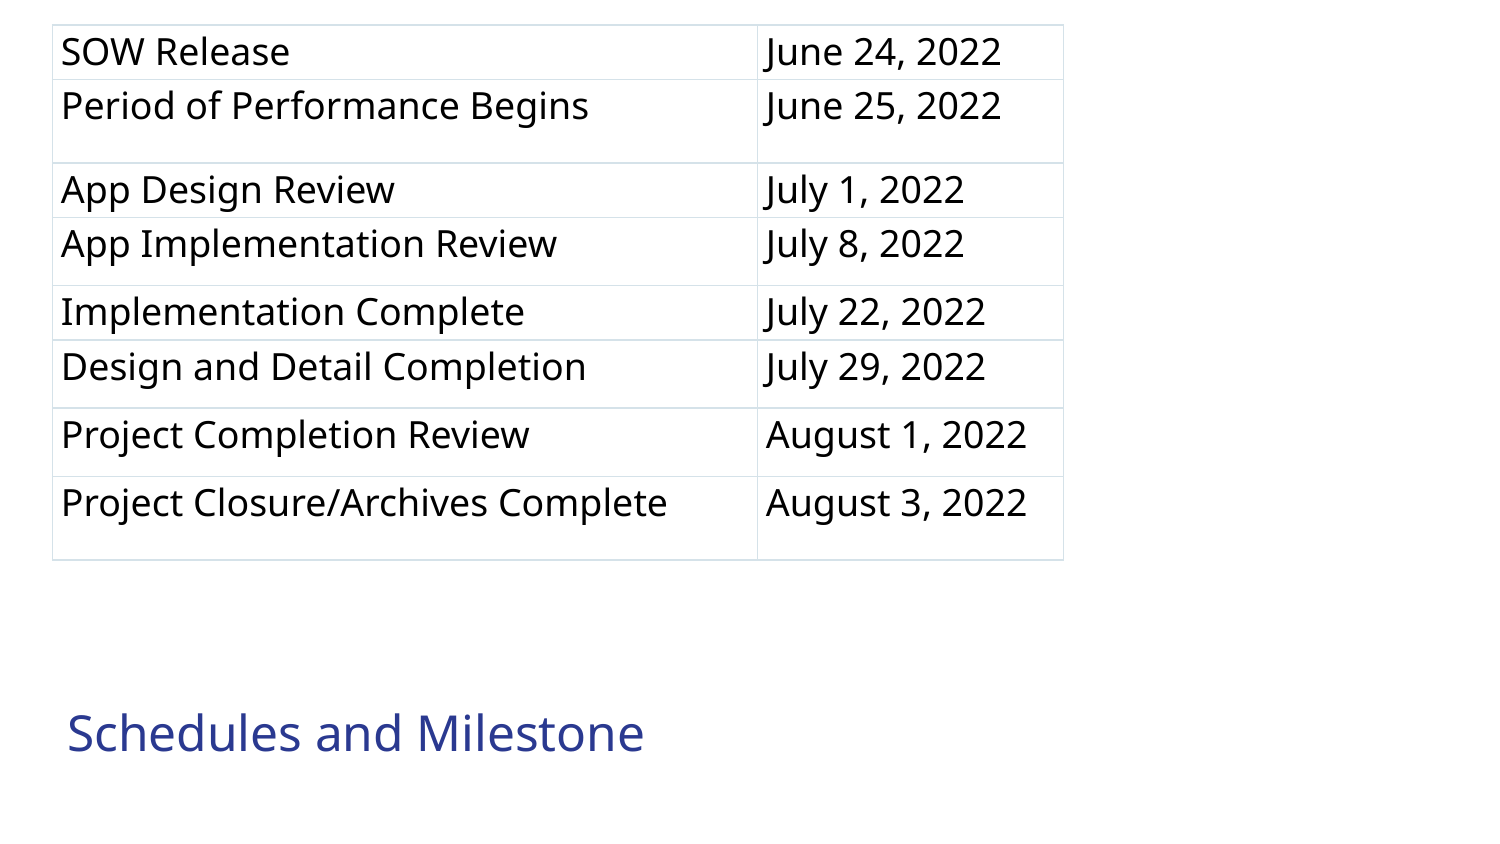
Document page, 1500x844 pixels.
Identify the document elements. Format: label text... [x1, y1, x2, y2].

table_header SOW Release [53, 26, 757, 79]
table_cell July 8, 2022 [758, 218, 1063, 285]
table_cell August 3, 2022 [758, 477, 1063, 559]
table_cell Project Completion Review [53, 409, 757, 476]
table_cell June 25, 2022 [758, 80, 1063, 162]
table_cell July 22, 2022 [758, 286, 1063, 339]
table_cell Period of Performance Begins [53, 80, 757, 162]
table_cell Implementation Complete [53, 286, 757, 339]
table_cell Project Closure/Archives Complete [53, 477, 757, 559]
list Schedules and Milestone [52, 683, 1037, 782]
table_cell July 1, 2022 [758, 164, 1063, 217]
table_cell App Implementation Review [53, 218, 757, 285]
table_header June 24, 2022 [758, 26, 1063, 79]
table_cell July 29, 2022 [758, 341, 1063, 407]
table_cell App Design Review [53, 164, 757, 217]
table_cell Design and Detail Completion [53, 341, 757, 407]
table_cell August 1, 2022 [758, 409, 1063, 476]
